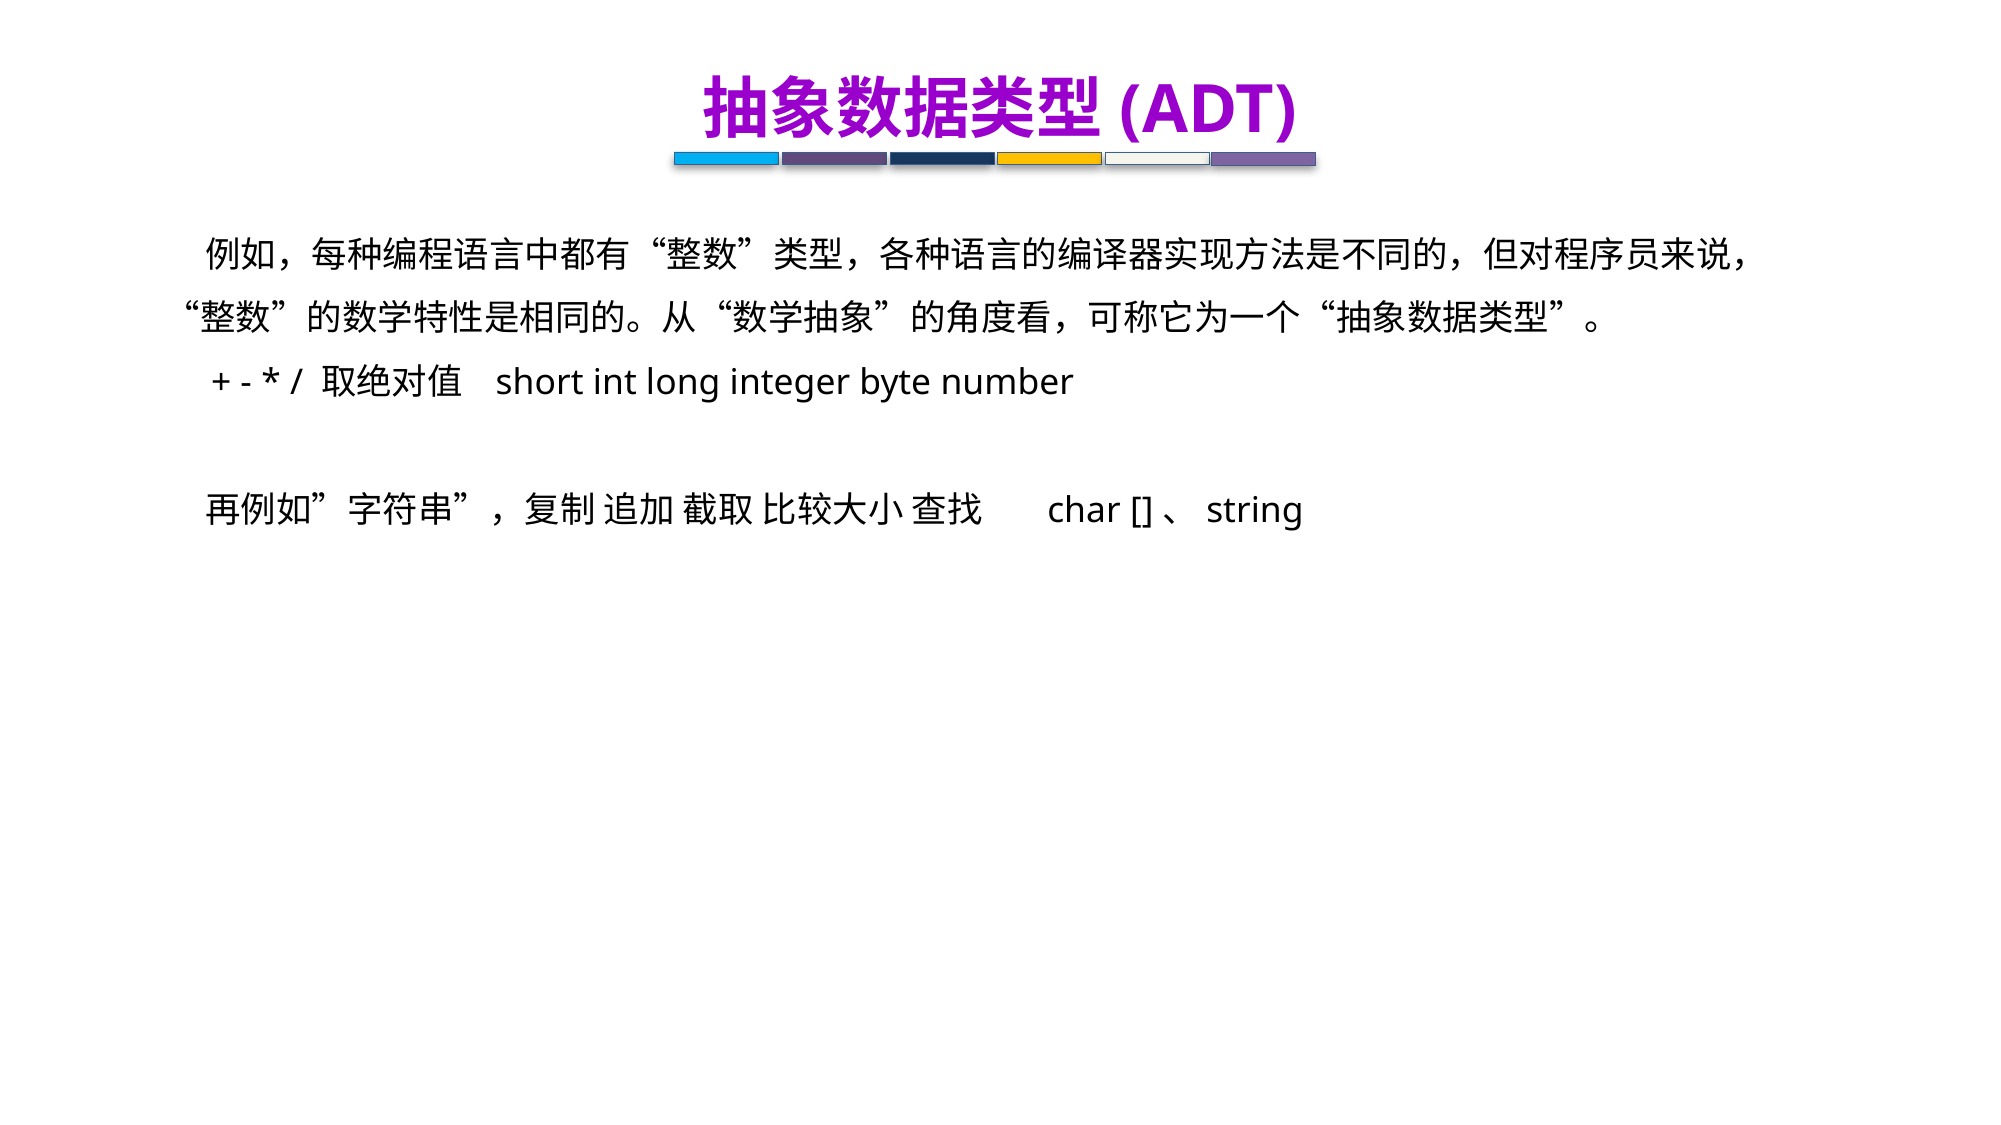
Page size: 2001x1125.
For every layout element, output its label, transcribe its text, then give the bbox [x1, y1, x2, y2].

text_box [1209, 151, 1318, 167]
text_box [780, 150, 888, 166]
text_box [888, 150, 995, 167]
text_box [1103, 150, 1211, 167]
text_box [995, 150, 1103, 166]
text_box [672, 150, 780, 166]
text_box 抽象数据类型(ADT) [0, 18, 2000, 153]
text_box 例如，每种编程语言中都有“整数”类型，各种语言的编译器实现方法是不同的，但对程序员来说，“整数”的数学特性是相同的。从“数学抽象”的角度看，可称它为一个“抽象数据类型”。 + - * / 取绝对值 short int long integer byte number 再例如”字符串”，复制 追加 截取 比较大小 查找 char []、string [150, 202, 1788, 601]
